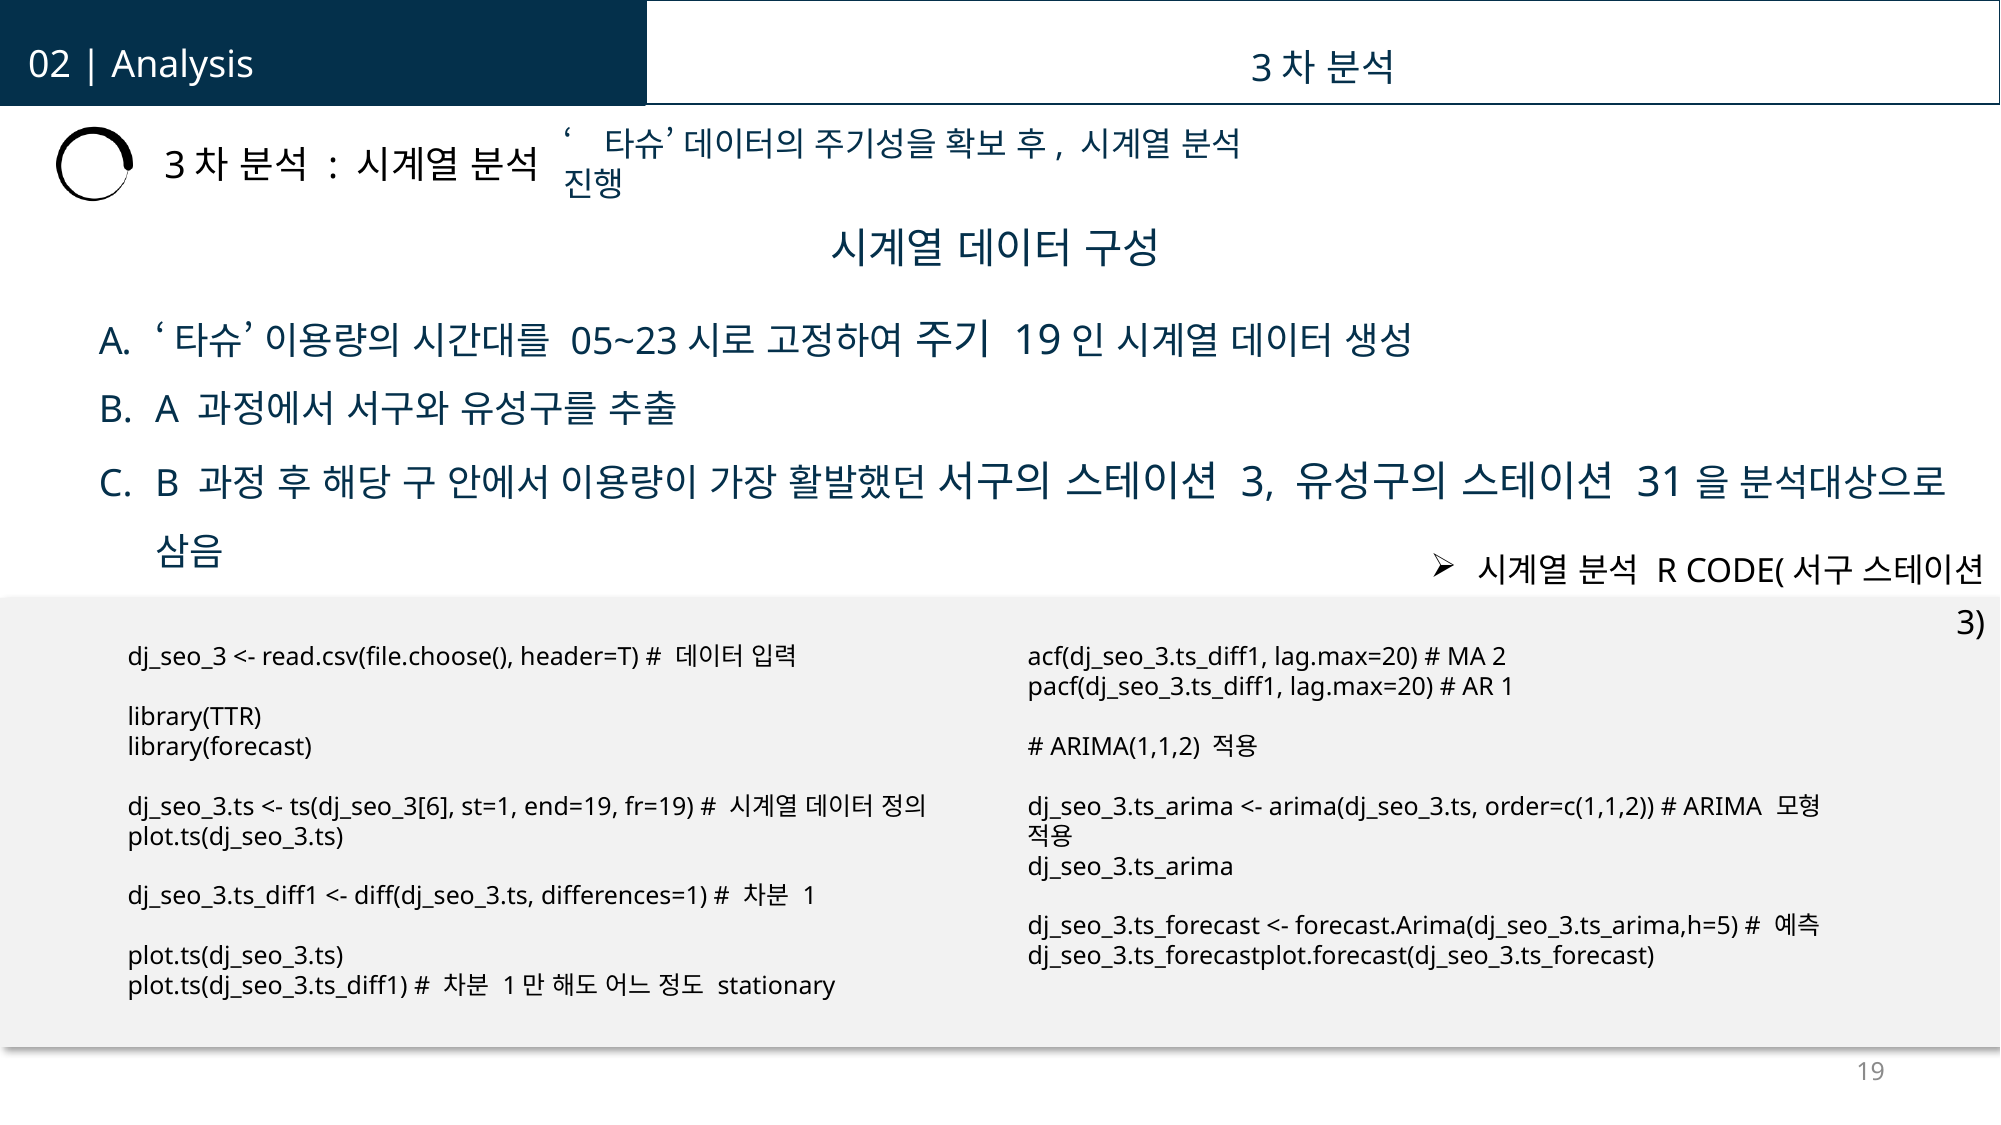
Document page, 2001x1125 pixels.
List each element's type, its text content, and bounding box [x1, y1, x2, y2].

text_box [646, 0, 2000, 106]
text_box [0, 596, 2000, 1049]
text_box 시계열 데이터 구성 [613, 218, 1378, 275]
text_box 시계열 분석 R CODE(서구 스테이션 3) [1376, 530, 2000, 649]
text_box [112, 632, 1888, 1012]
text_box ‘타슈’ 데이터의 주기성을 확보 후, 시계열 분석 진행 [546, 108, 1285, 219]
text_box 3차 분석 : 시계열 분석 [147, 132, 546, 194]
slide_number 19 [1433, 1042, 1900, 1103]
text_box [0, 0, 647, 106]
picture [56, 125, 133, 202]
text_box ‘타슈’ 이용량의 시간대를 05~23시로 고정하여 주기 19인 시계열 데이터 생성 A 과정에서 서구와 유성구를 추출 B 과정 후 해당 구 안에서 이용량이 가장 활발했던 서구의 스테이션 3, 유성구의 스테이션 31을 분석대상으로 삼음 [9, 280, 1983, 581]
text_box 02 | Analysis [13, 10, 630, 93]
